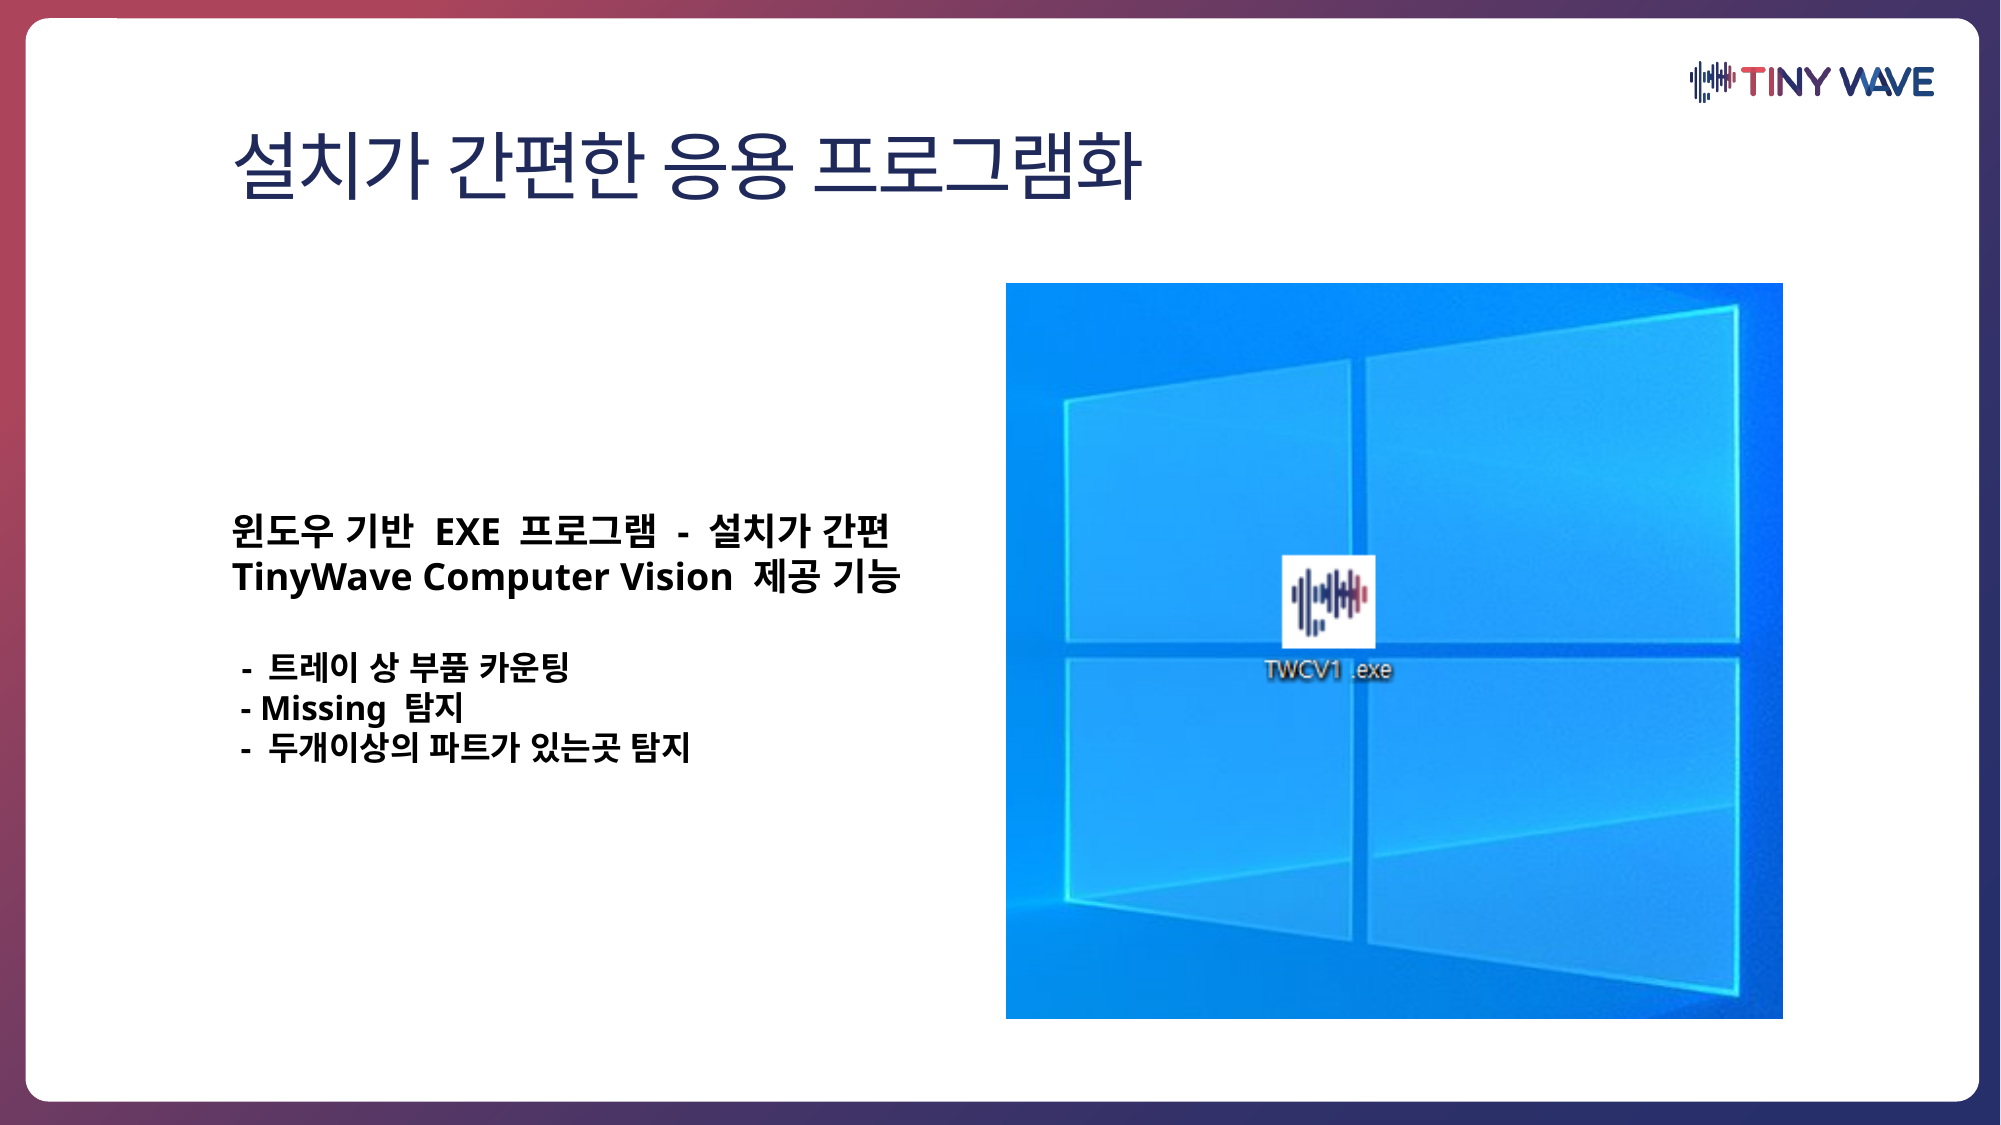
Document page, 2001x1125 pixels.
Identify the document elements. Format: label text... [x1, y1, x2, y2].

text_box 설치가 간편한 응용 프로그램화 [231, 119, 1145, 210]
picture [0, 0, 2001, 1125]
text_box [217, 283, 1783, 1019]
